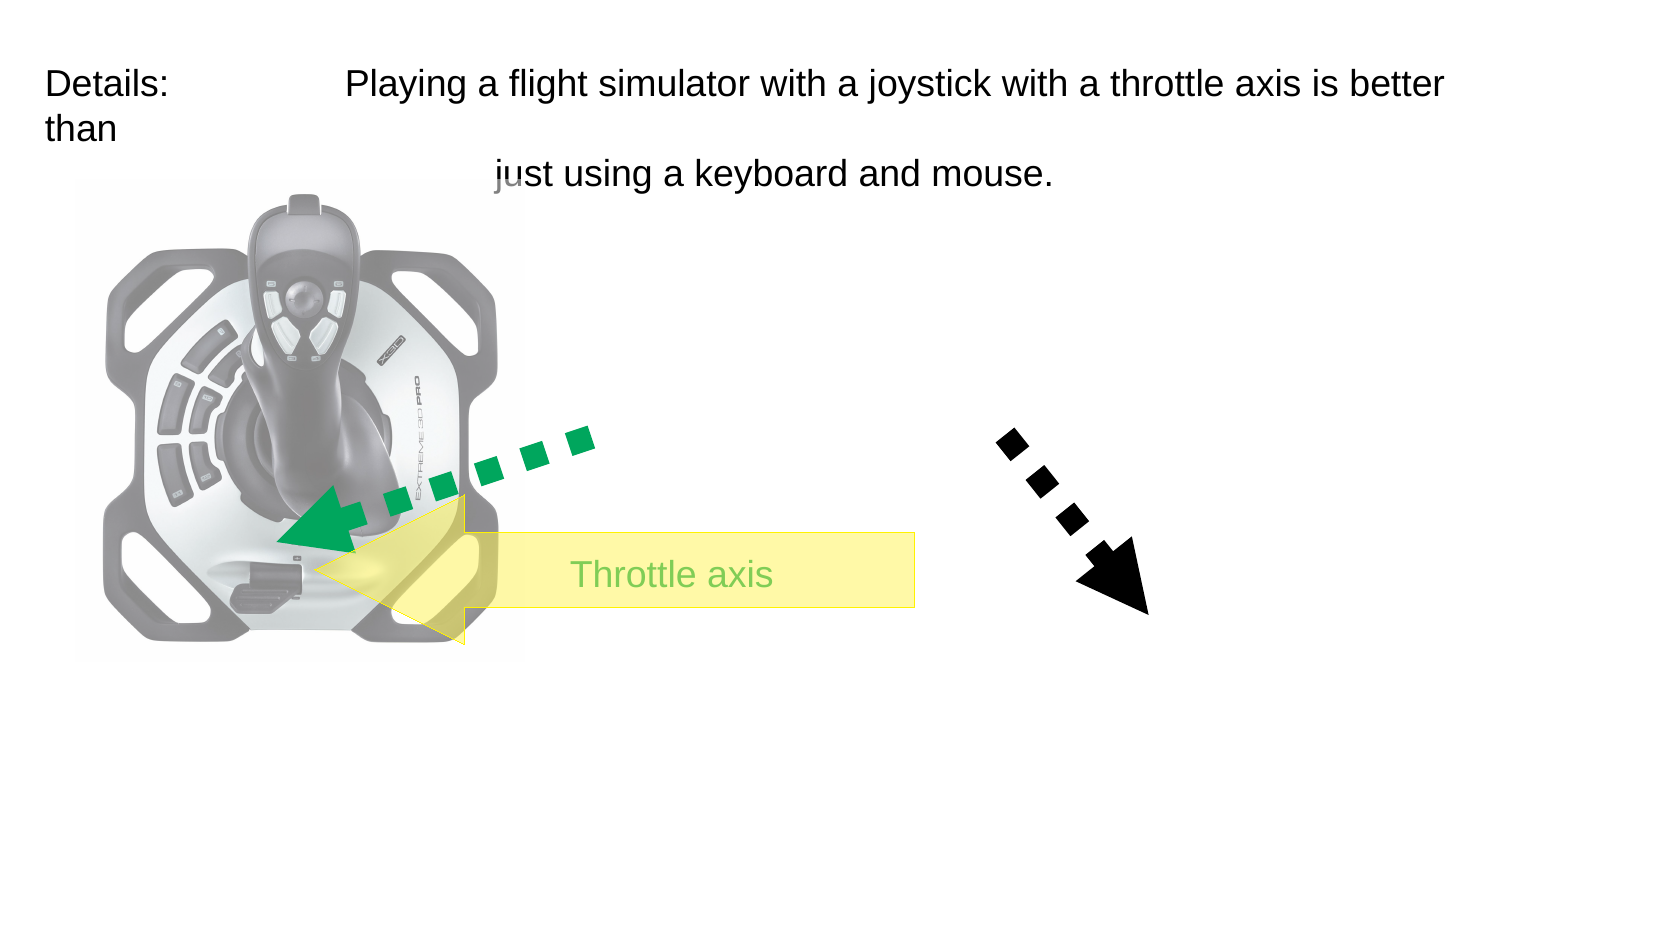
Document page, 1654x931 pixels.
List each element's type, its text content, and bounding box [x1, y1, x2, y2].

text_box Details: Playing a flight simulator with a joystick with a throttle axis is better than just using a keyboard and mouse. [30, 51, 1469, 612]
picture [74, 179, 526, 663]
text_box [529, 532, 915, 608]
text_box [1078, 527, 1149, 616]
